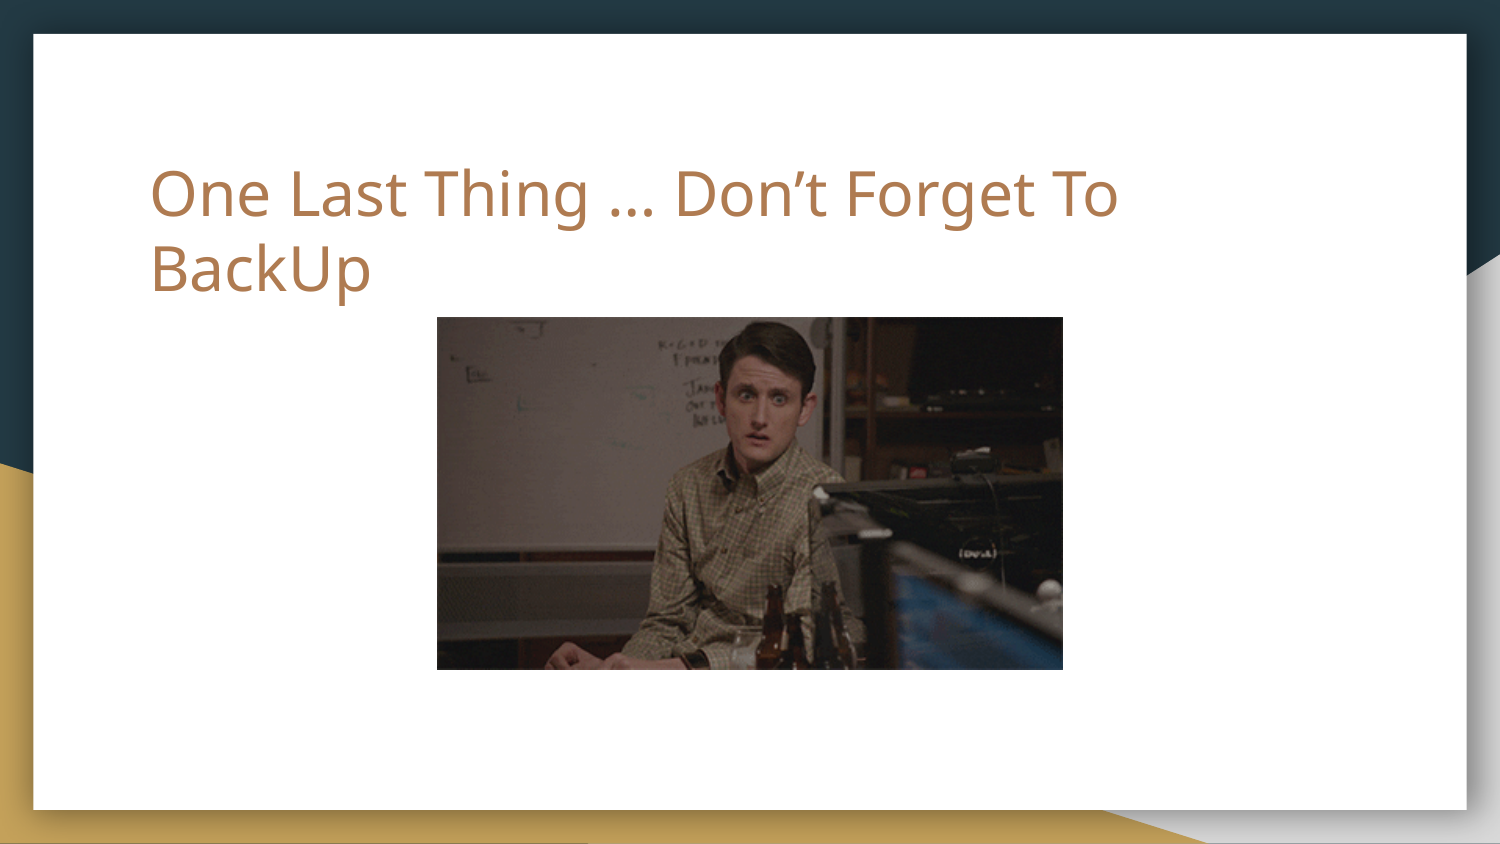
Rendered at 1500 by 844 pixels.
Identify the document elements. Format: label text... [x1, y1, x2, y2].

picture [437, 317, 1063, 670]
title One Last Thing … Don’t Forget To BackUp [134, 138, 1366, 296]
